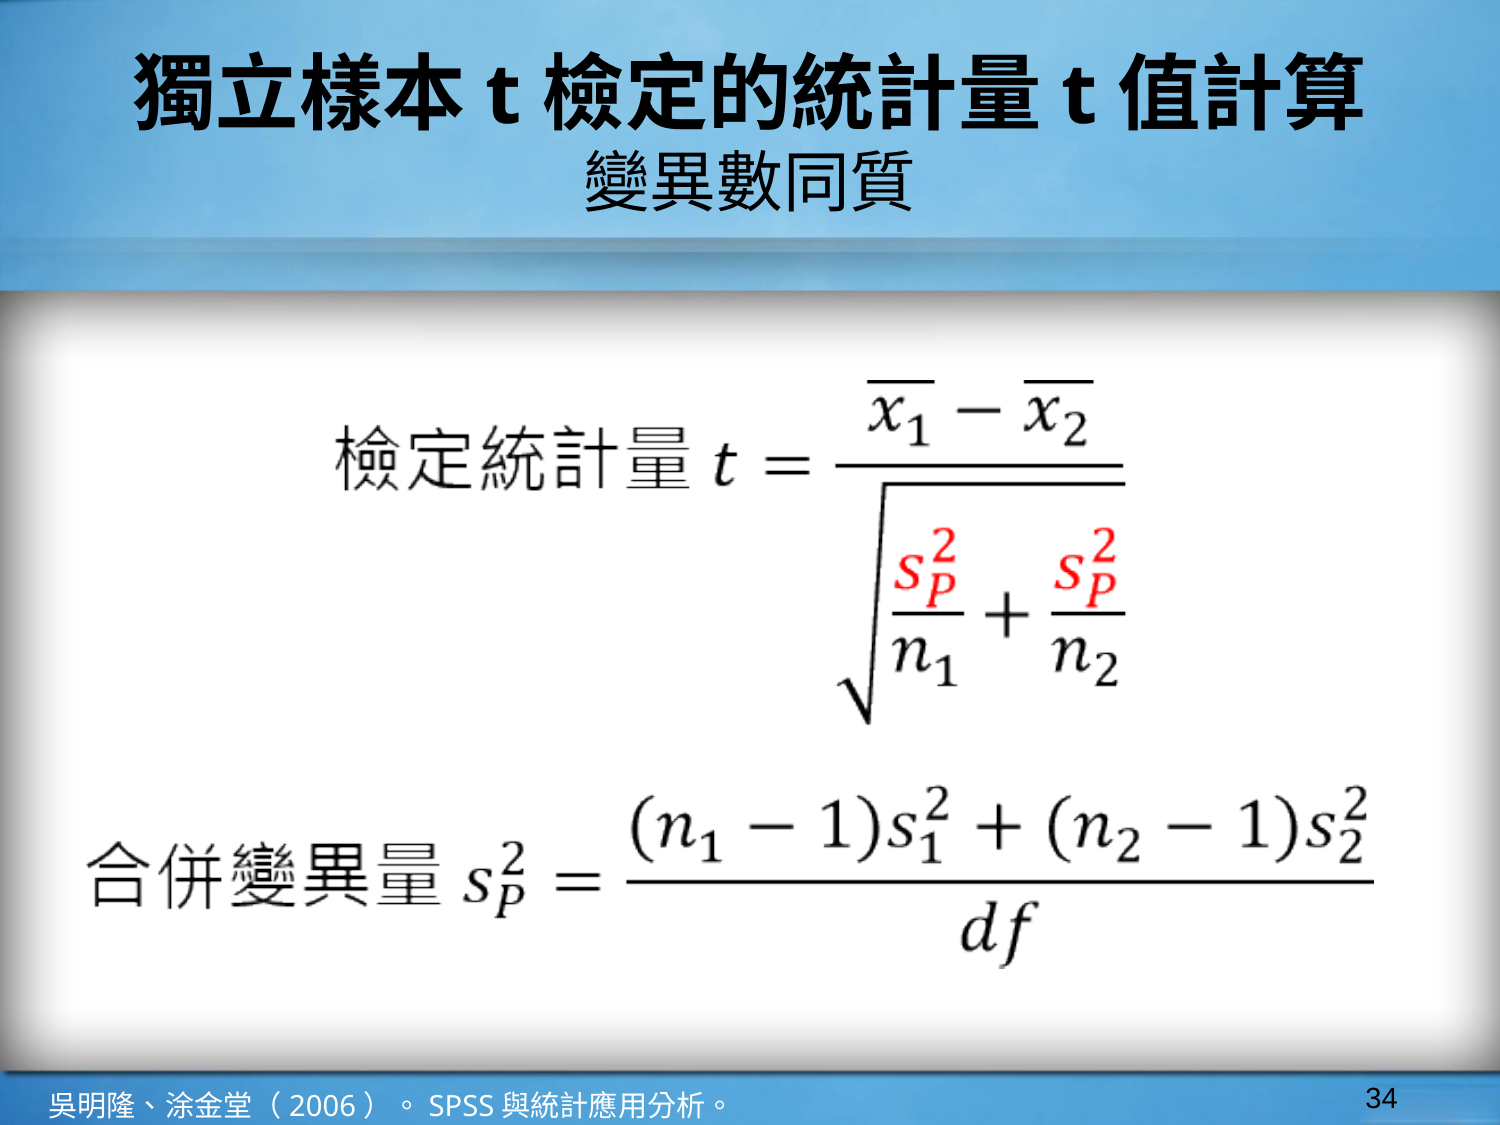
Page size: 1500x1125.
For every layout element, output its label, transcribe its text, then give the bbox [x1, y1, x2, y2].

picture [0, 0, 1500, 1125]
slide_number ‹#› [1350, 1074, 1488, 1118]
subtitle 吳明隆、涂金堂（2006）。SPSS與統計應用分析。 [3, 1080, 1374, 1125]
title 獨立樣本t檢定的統計量t值計算 變異數同質 [78, 27, 1422, 232]
